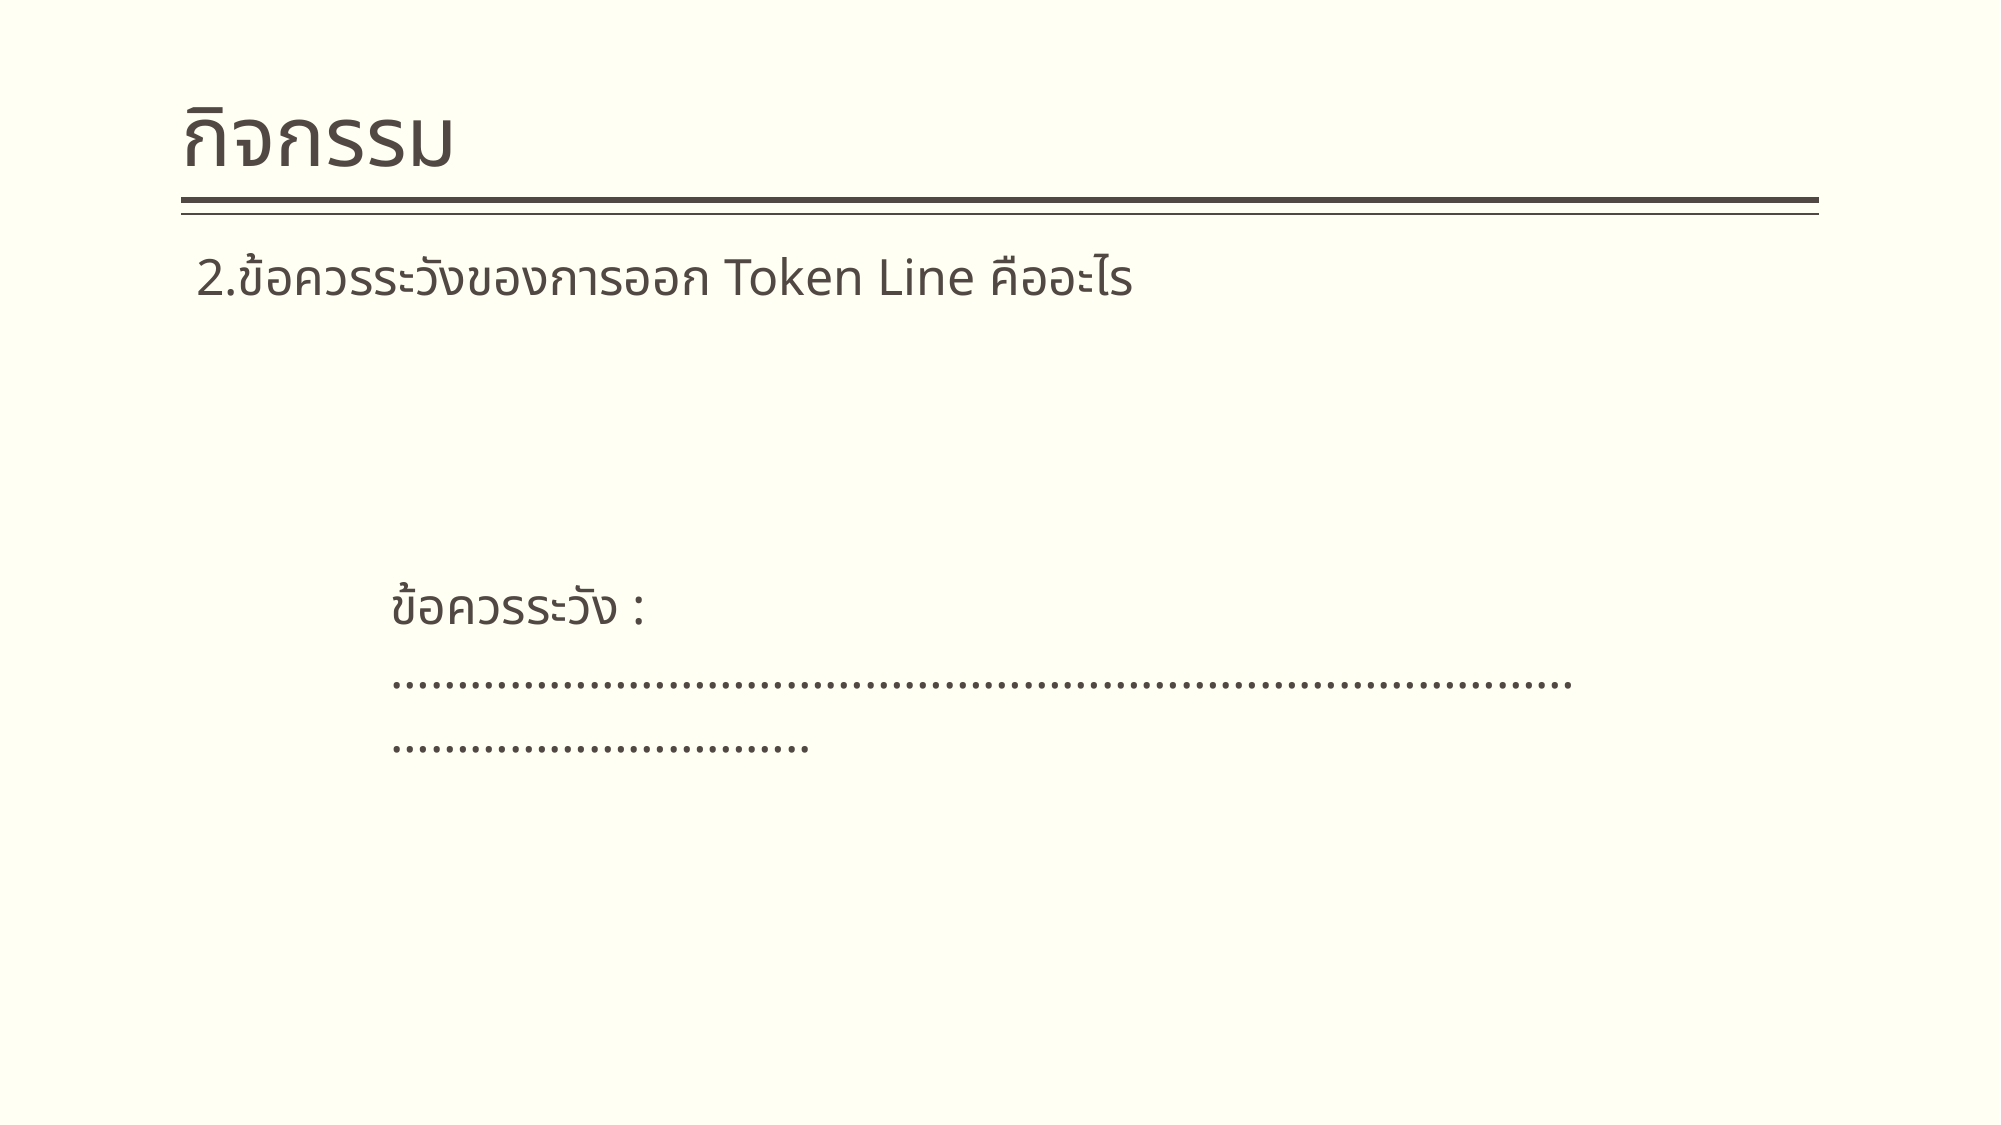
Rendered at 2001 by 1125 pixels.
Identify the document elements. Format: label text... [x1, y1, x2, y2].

text_box ข้อควรระวัง : ………………………………………………………………………………………………………….. [375, 562, 1624, 770]
title กิจกรรม [181, 12, 1819, 193]
text_box 2.ข้อควรระวังของการออก Token Line คืออะไร [181, 233, 1819, 313]
